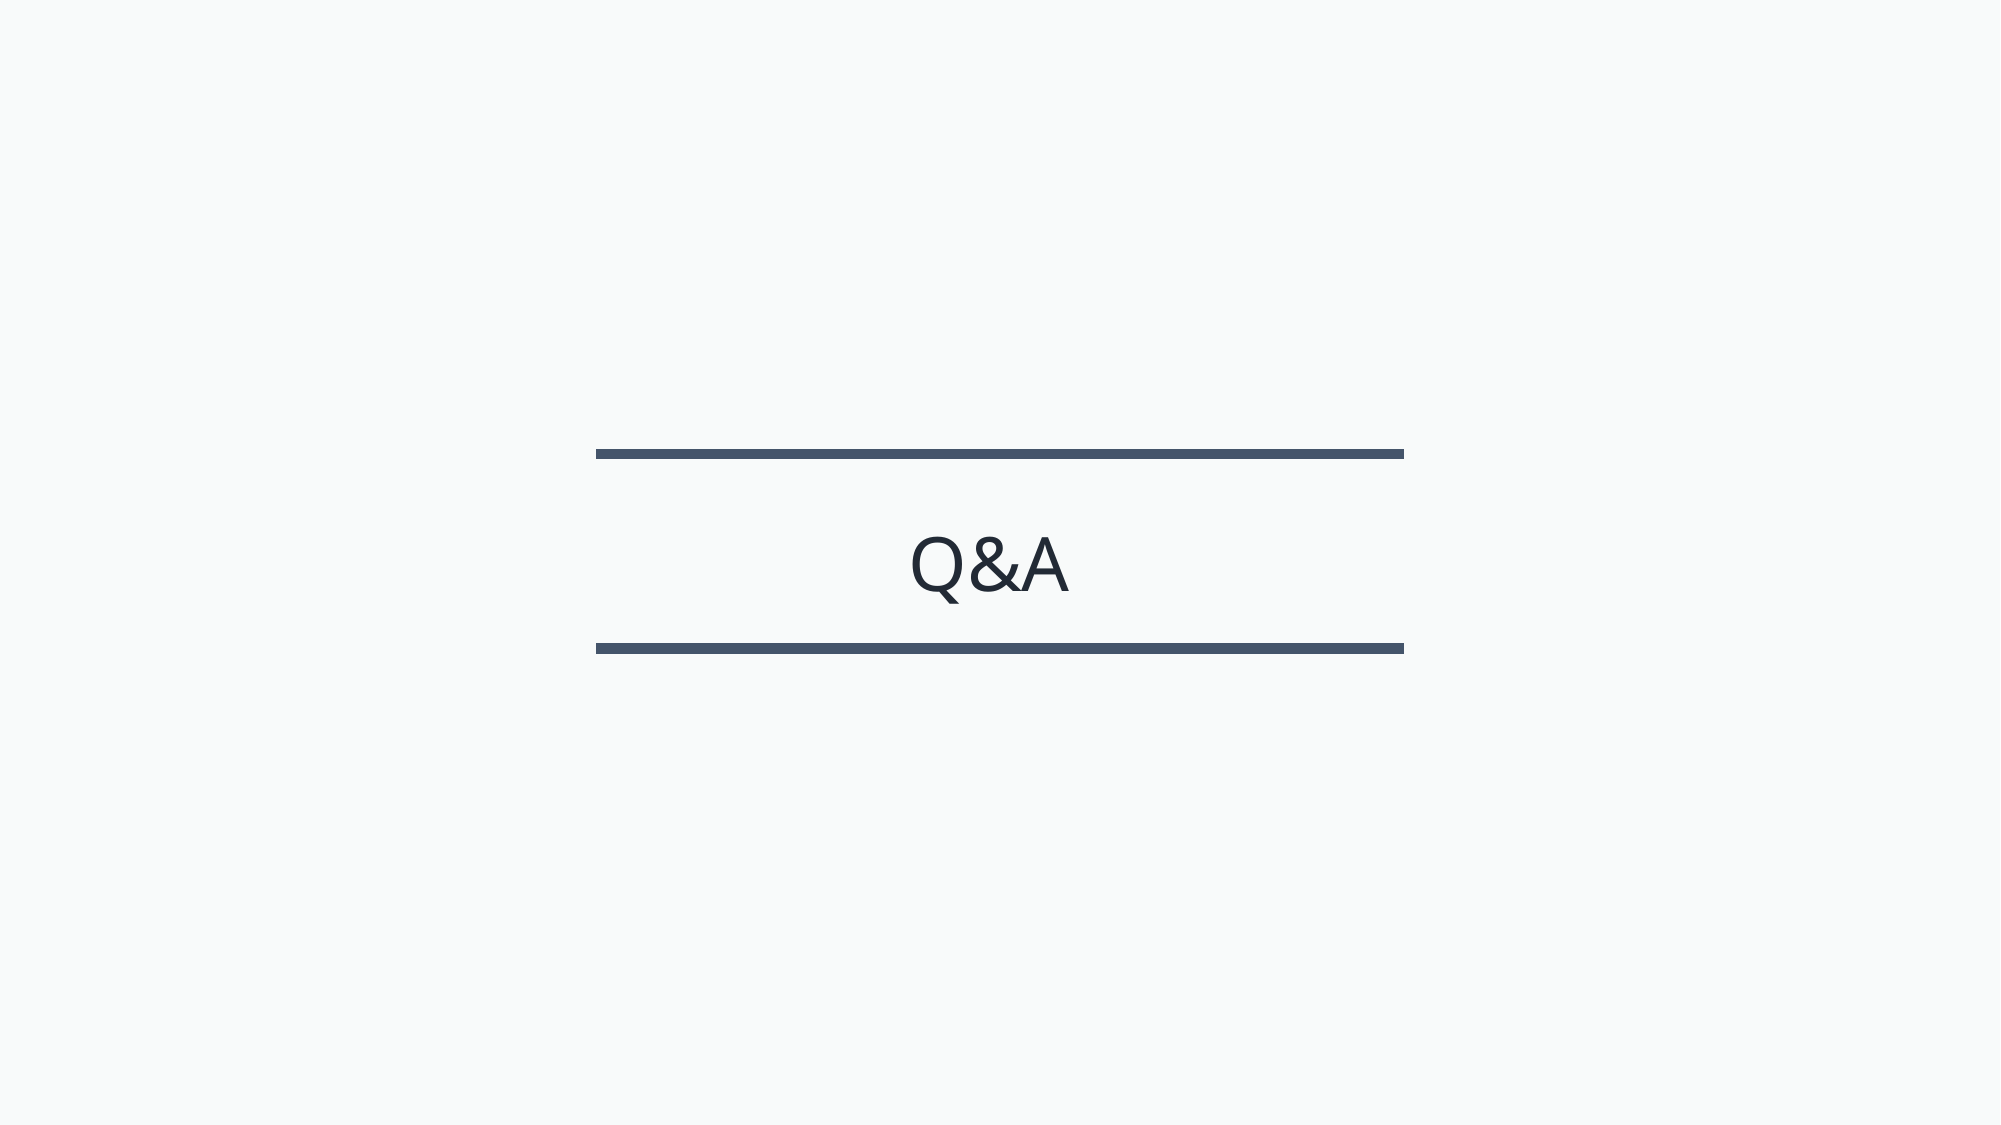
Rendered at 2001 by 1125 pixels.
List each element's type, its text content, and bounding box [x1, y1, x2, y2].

text_box Q&A [893, 509, 1085, 615]
